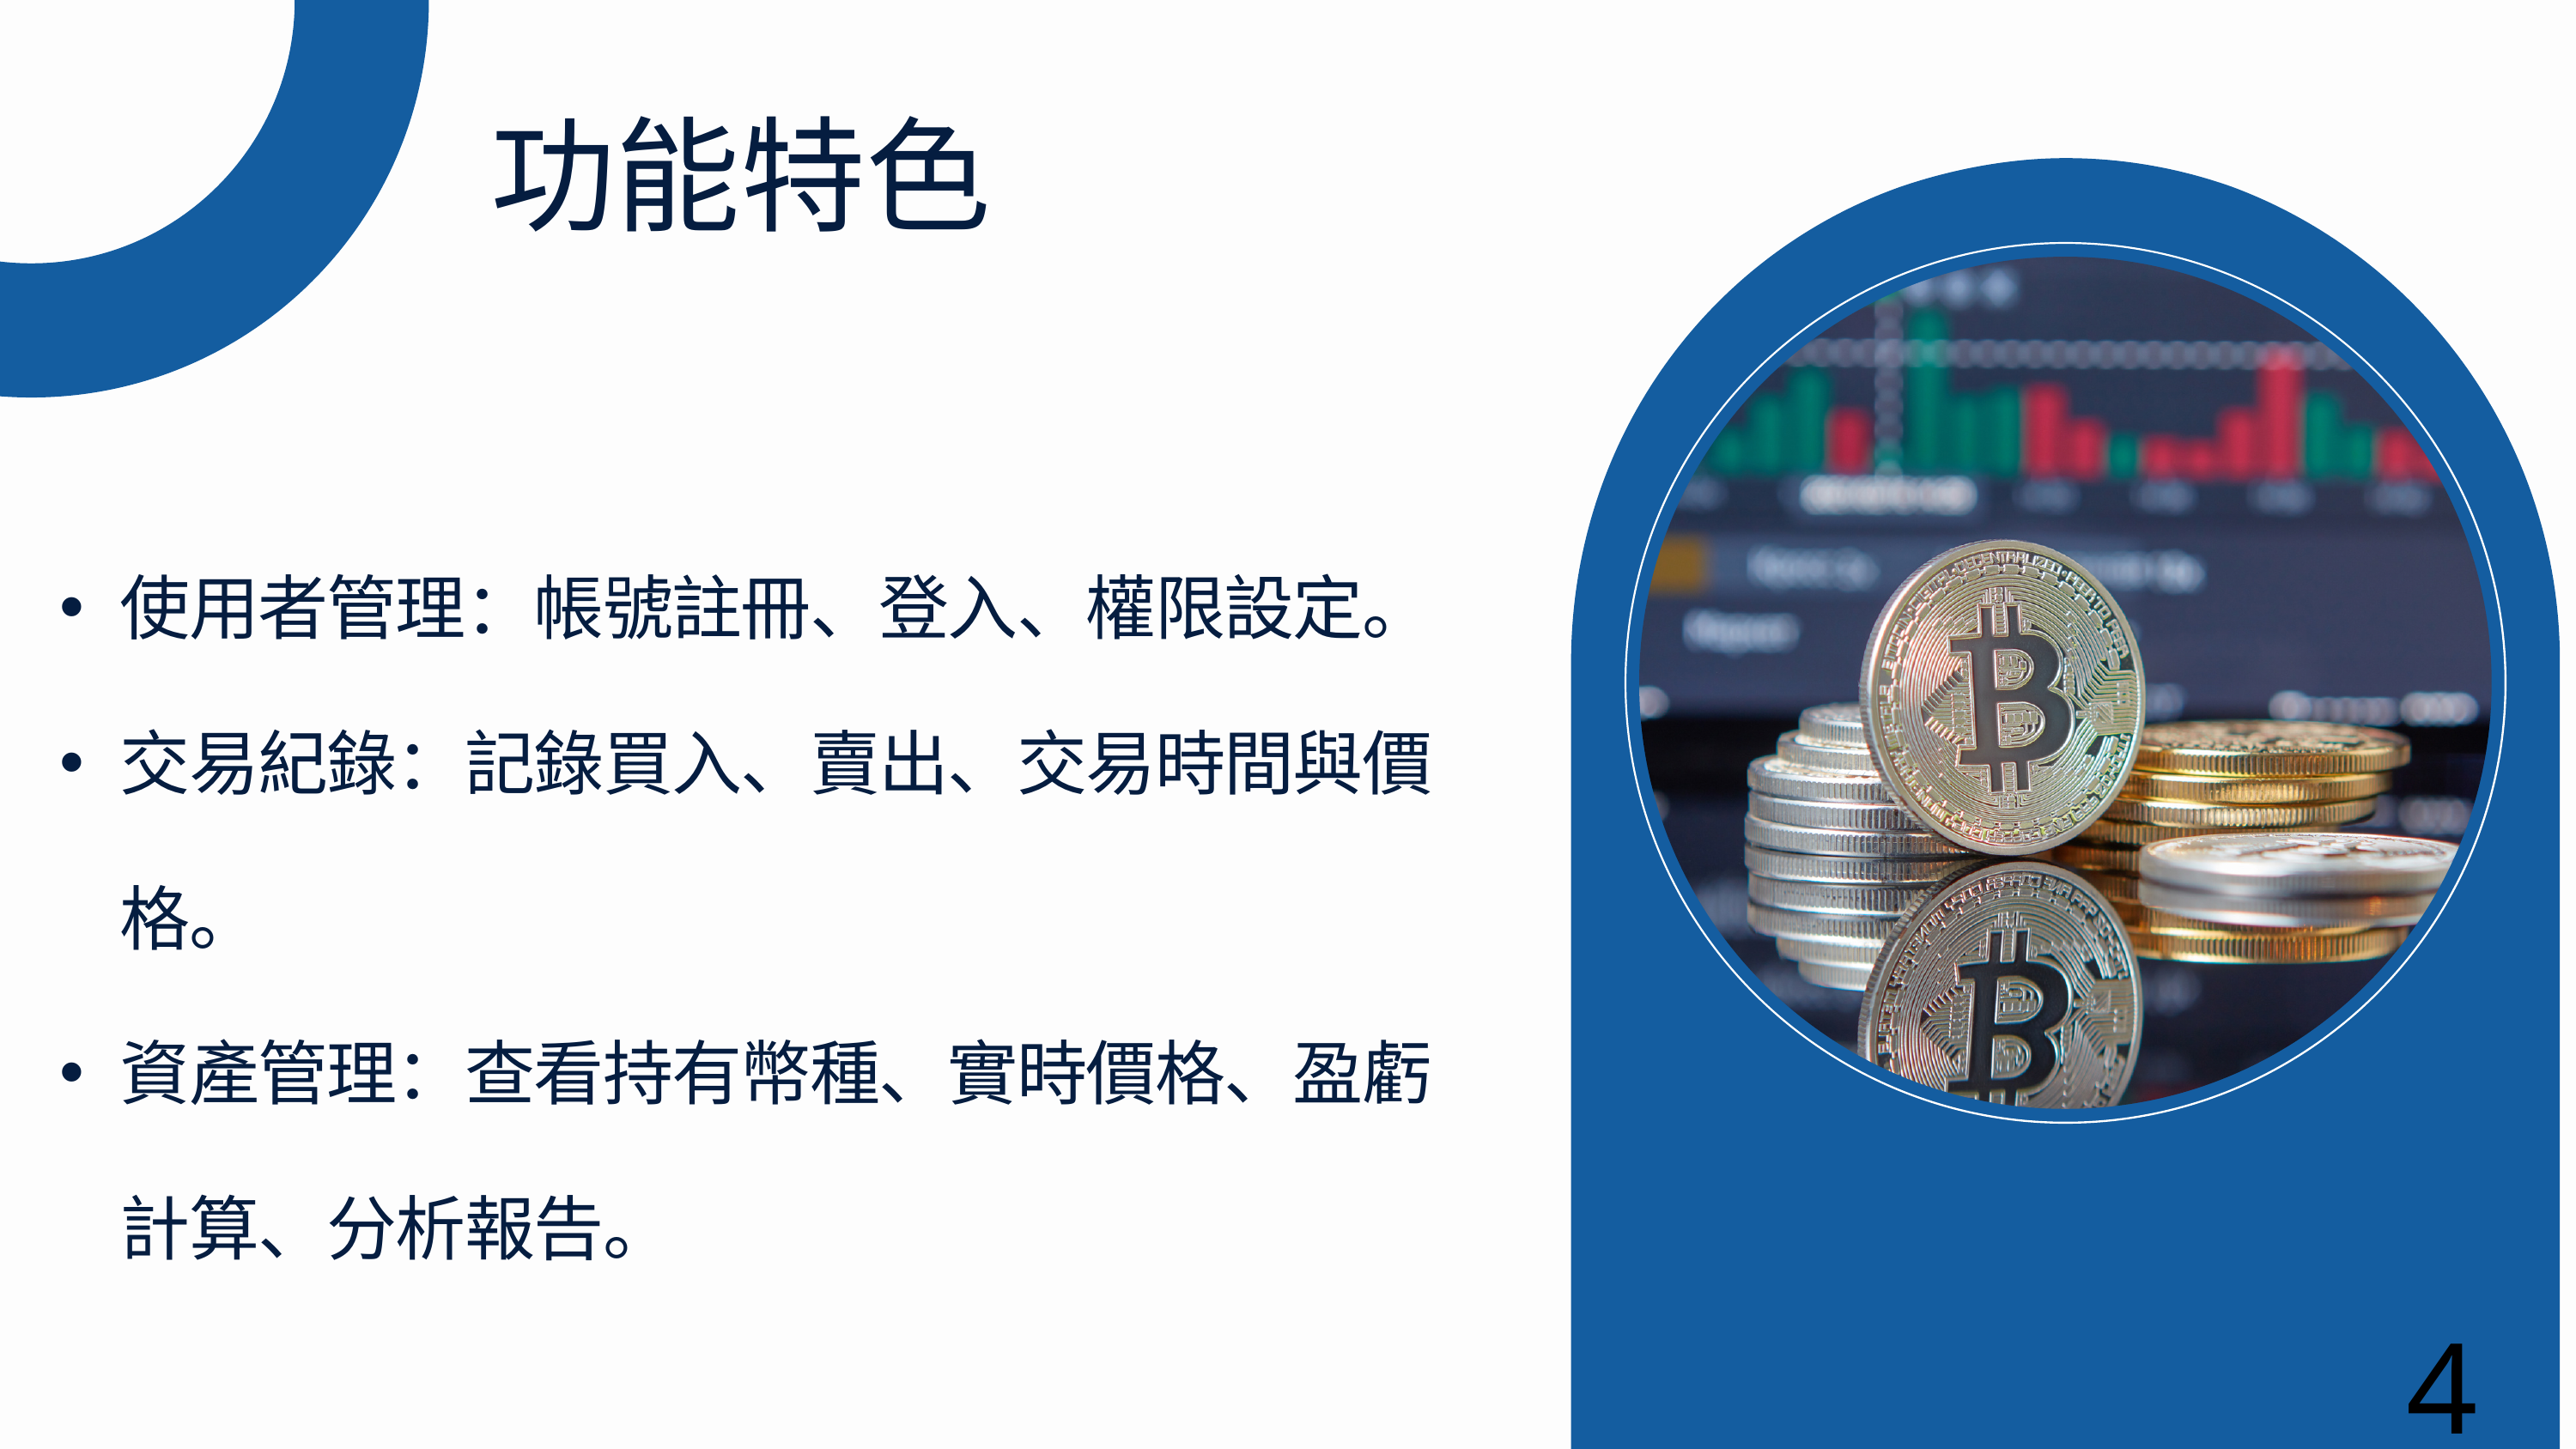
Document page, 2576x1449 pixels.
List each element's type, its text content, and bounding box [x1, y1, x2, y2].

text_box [1571, 157, 2561, 1449]
text_box 功能特色 [489, 71, 1076, 247]
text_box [1623, 240, 2507, 1125]
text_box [0, 0, 362, 331]
text_box 使用者管理：帳號註冊、登入、權限設定。 交易紀錄：記錄買入、賣出、交易時間與價格。 資產管理：查看持有幣種、實時價格、盈虧計算、分析報告。 [0, 493, 1443, 1269]
